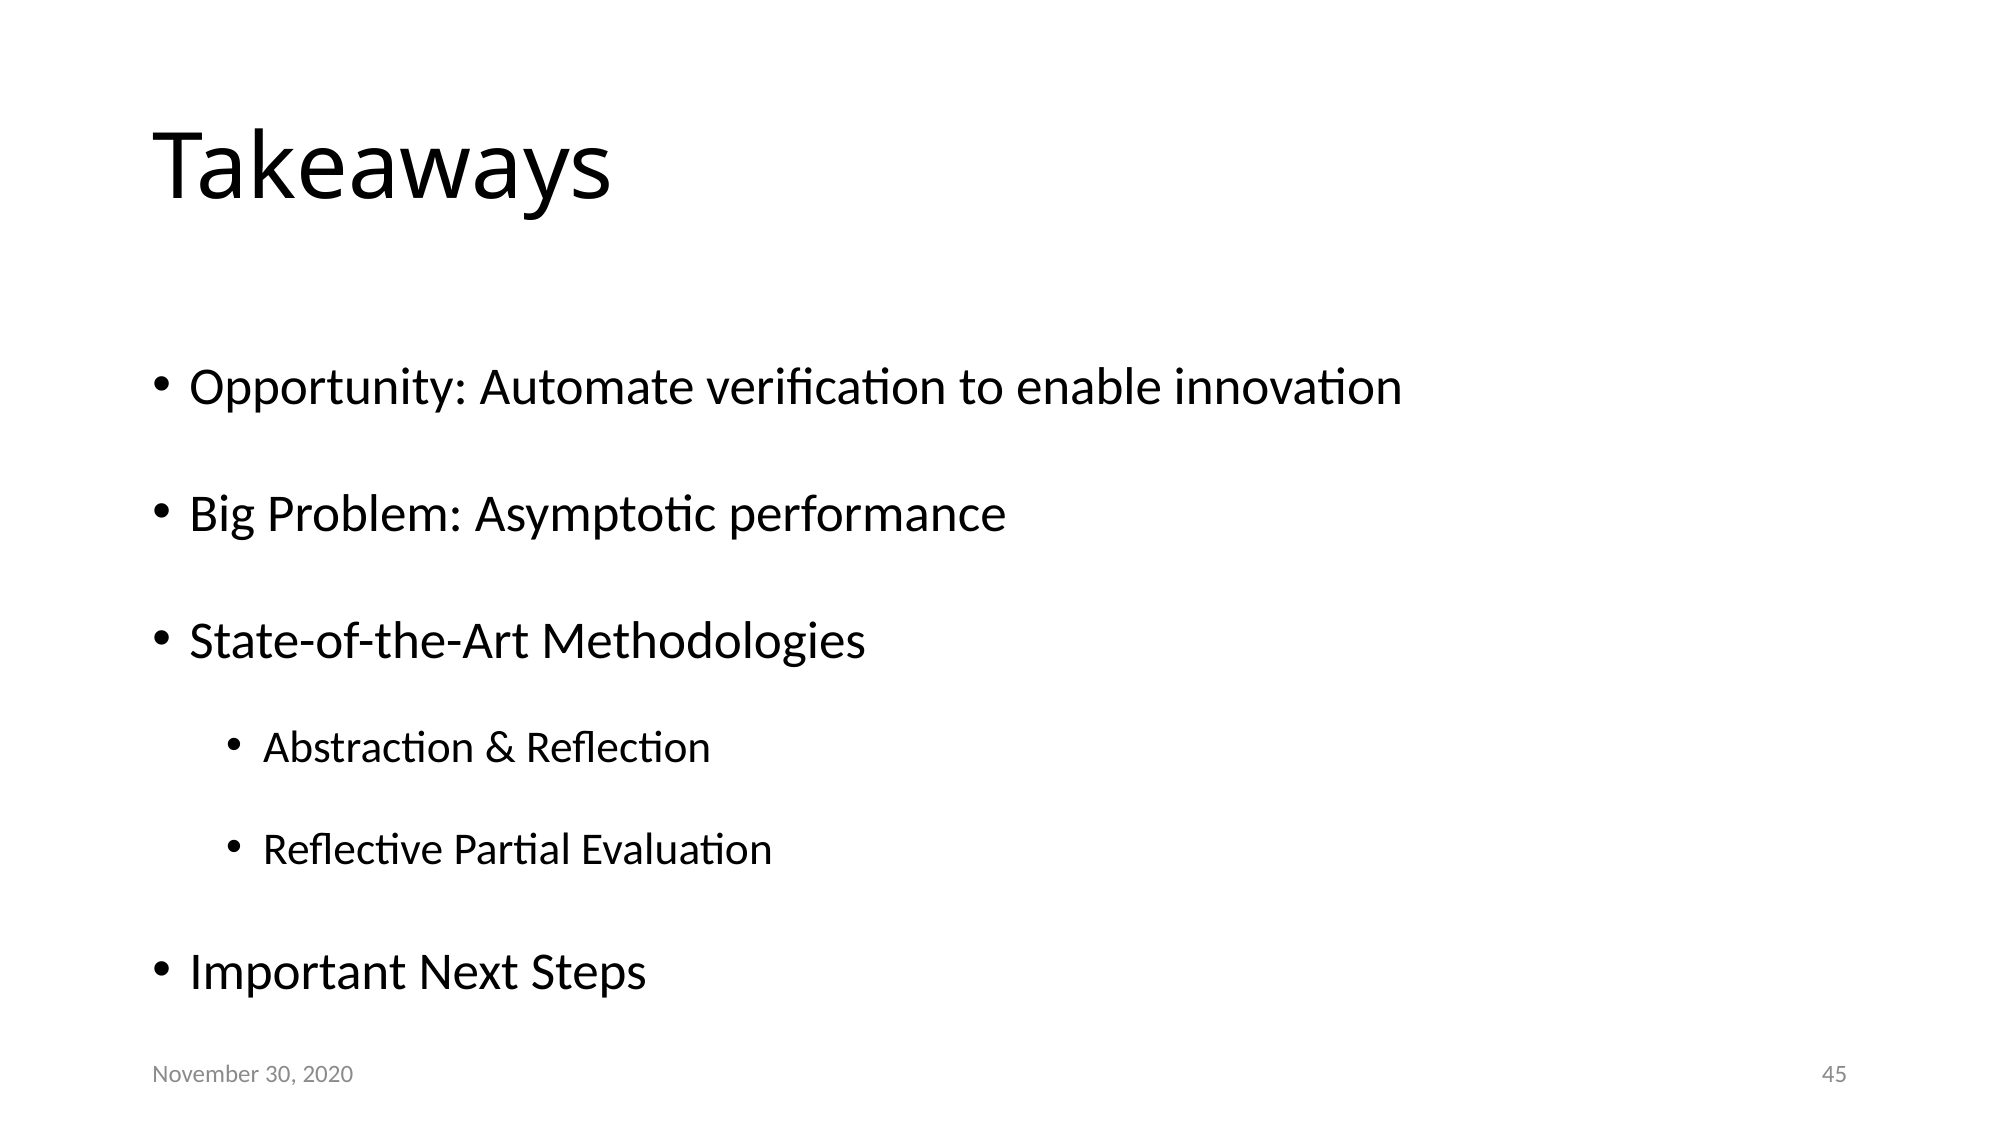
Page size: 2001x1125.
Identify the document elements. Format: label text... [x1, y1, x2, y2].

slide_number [137, 1042, 588, 1103]
title Takeaways [137, 59, 1863, 278]
slide_number 45 [1412, 1042, 1863, 1103]
list Opportunity: Automate verification to enable innovation Big Problem: Asymptotic performance State-of-the-Art Methodologies Abstraction & Reflection Reflective Partial Evaluation Important Next Steps [137, 299, 1863, 1014]
